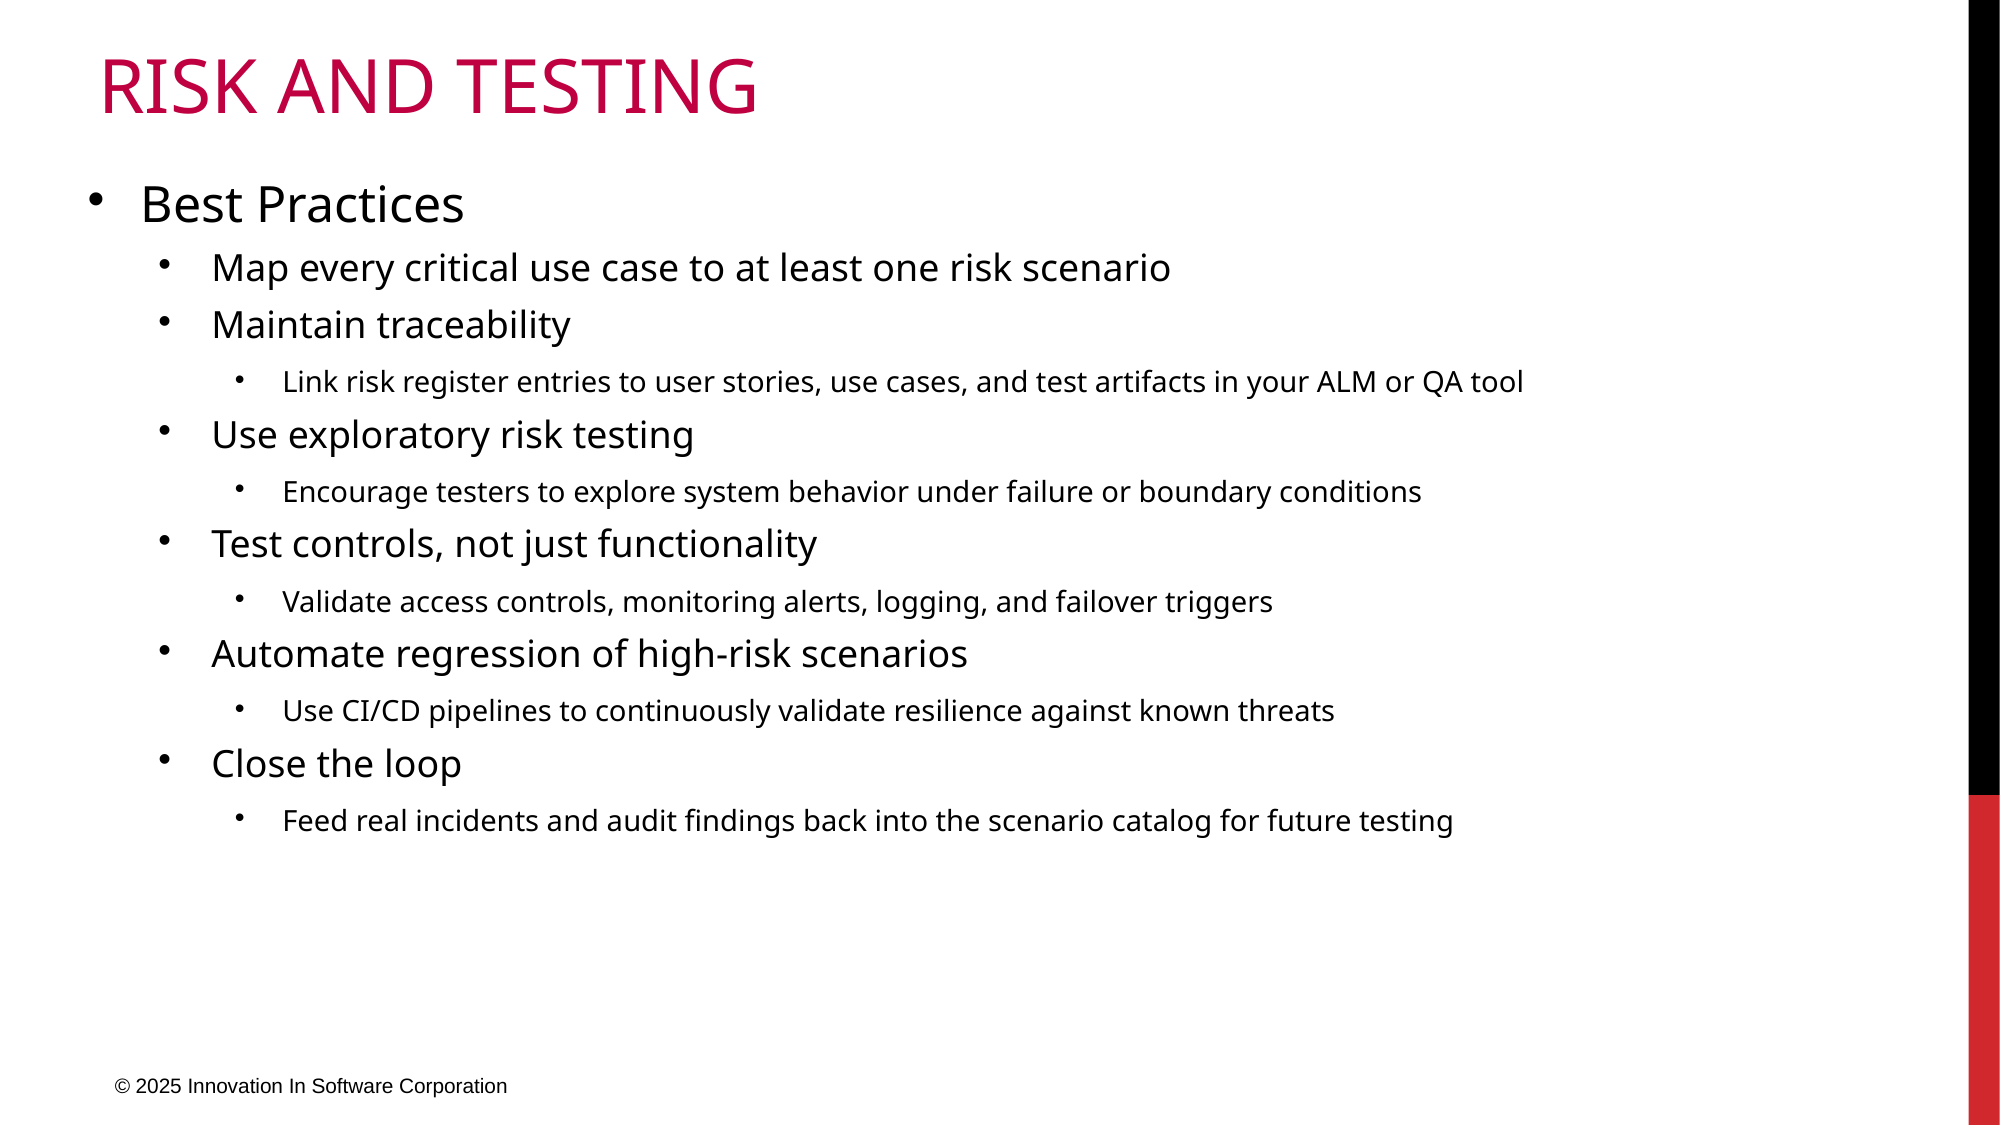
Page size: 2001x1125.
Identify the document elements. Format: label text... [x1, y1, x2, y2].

footer © 2025 Innovation In Software Corporation [99, 1065, 850, 1112]
title Risk and testing [98, 0, 1770, 186]
list Best Practices Map every critical use case to at least one risk scenario Maintain traceability Link risk register entries to user stories, use cases, and test artifacts in your ALM or QA tool Use exploratory risk testing Encourage testers to explore system behavior under failure or boundary conditions Test controls, not just functionality Validate access controls, monitoring alerts, logging, and failover triggers Automate regression of high-risk scenarios Use CI/CD pipelines to continuously validate resilience against known threats Close the loop Feed real incidents and audit findings back into the scenario catalog for future testing [69, 172, 1766, 990]
